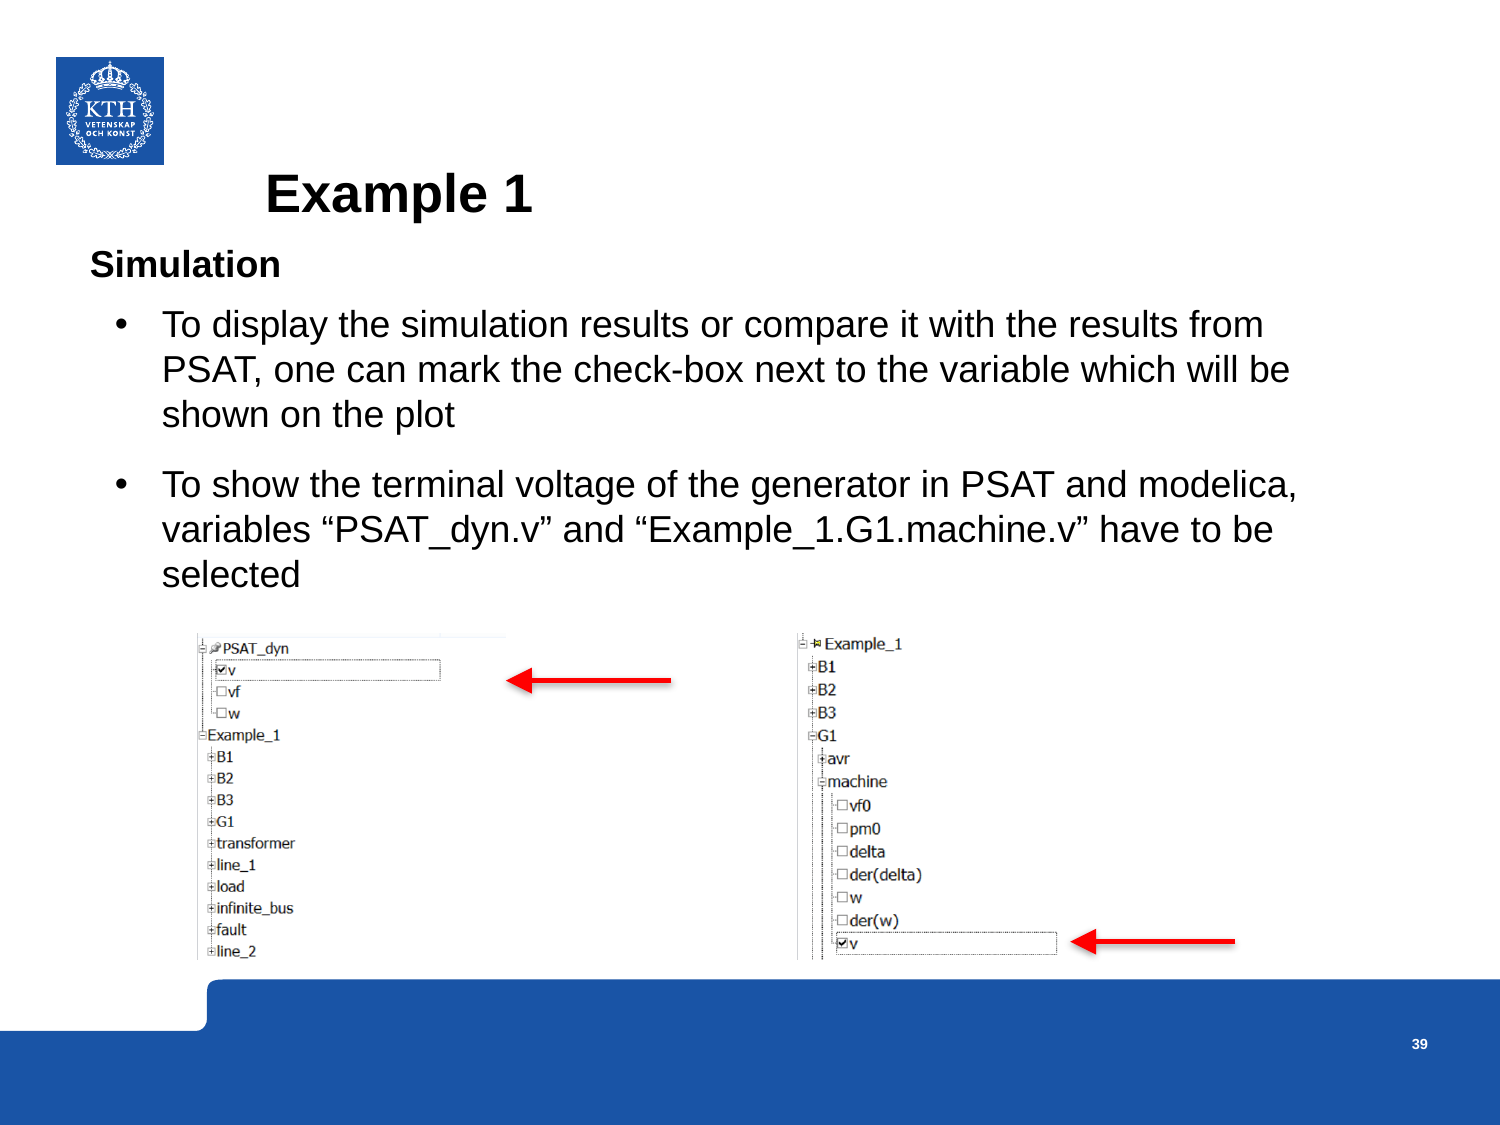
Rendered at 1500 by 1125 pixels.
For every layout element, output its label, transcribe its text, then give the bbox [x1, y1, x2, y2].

text_box Simulation [74, 232, 1056, 293]
picture [197, 633, 507, 961]
slide_number 39 [1340, 1034, 1428, 1095]
text_box To display the simulation results or compare it with the results from PSAT, one can mark the check-box next to the variable which will be shown on the plot To show the terminal voltage of the generator in PSAT and modelica, variables “PSAT_dyn.v” and “Example_1.G1.machine.v” have to be selected [100, 293, 1365, 743]
title Example 1 [265, 161, 1404, 271]
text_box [796, 633, 1093, 961]
